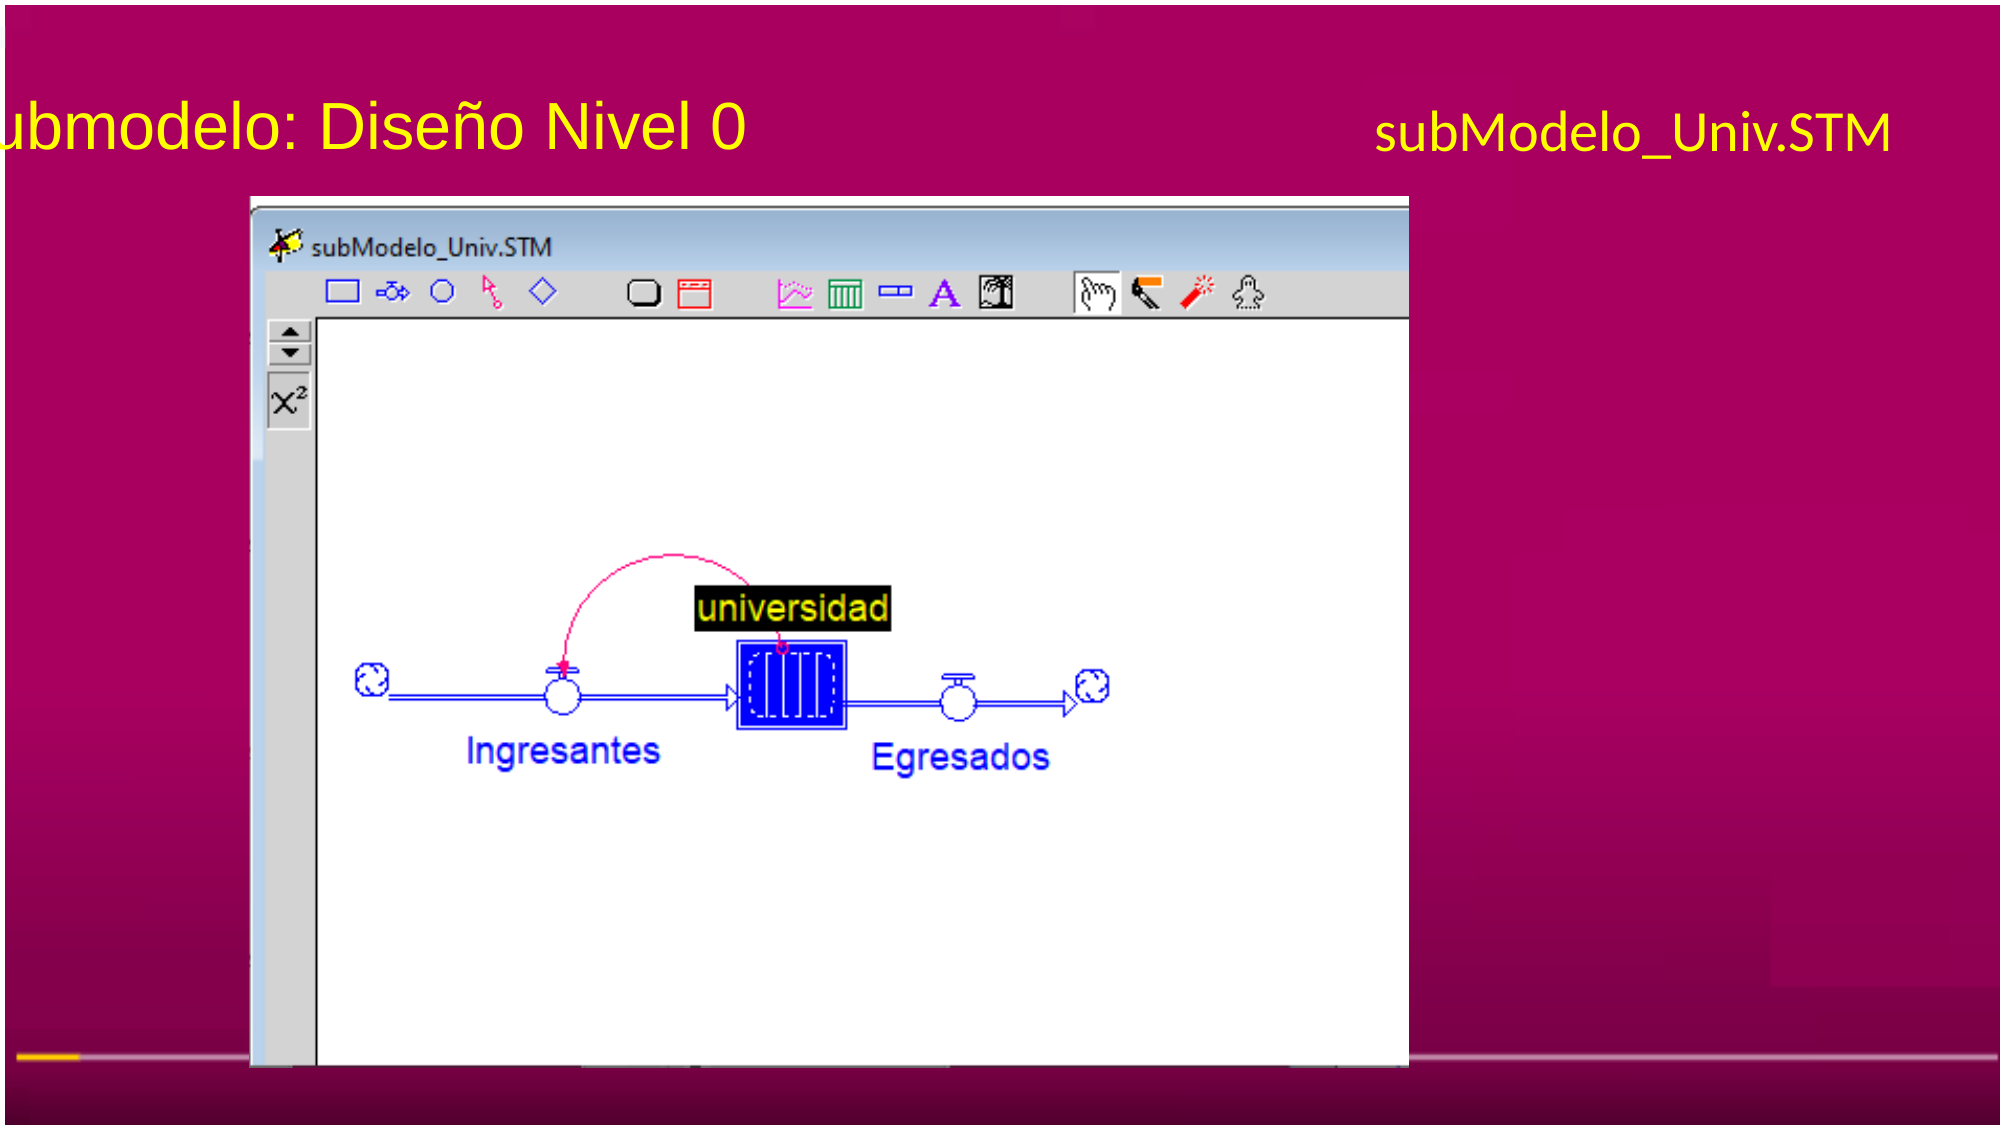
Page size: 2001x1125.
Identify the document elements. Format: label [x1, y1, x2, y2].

picture [5, 5, 2000, 1125]
text_box [0, 75, 5, 171]
text_box [0, 26, 5, 49]
